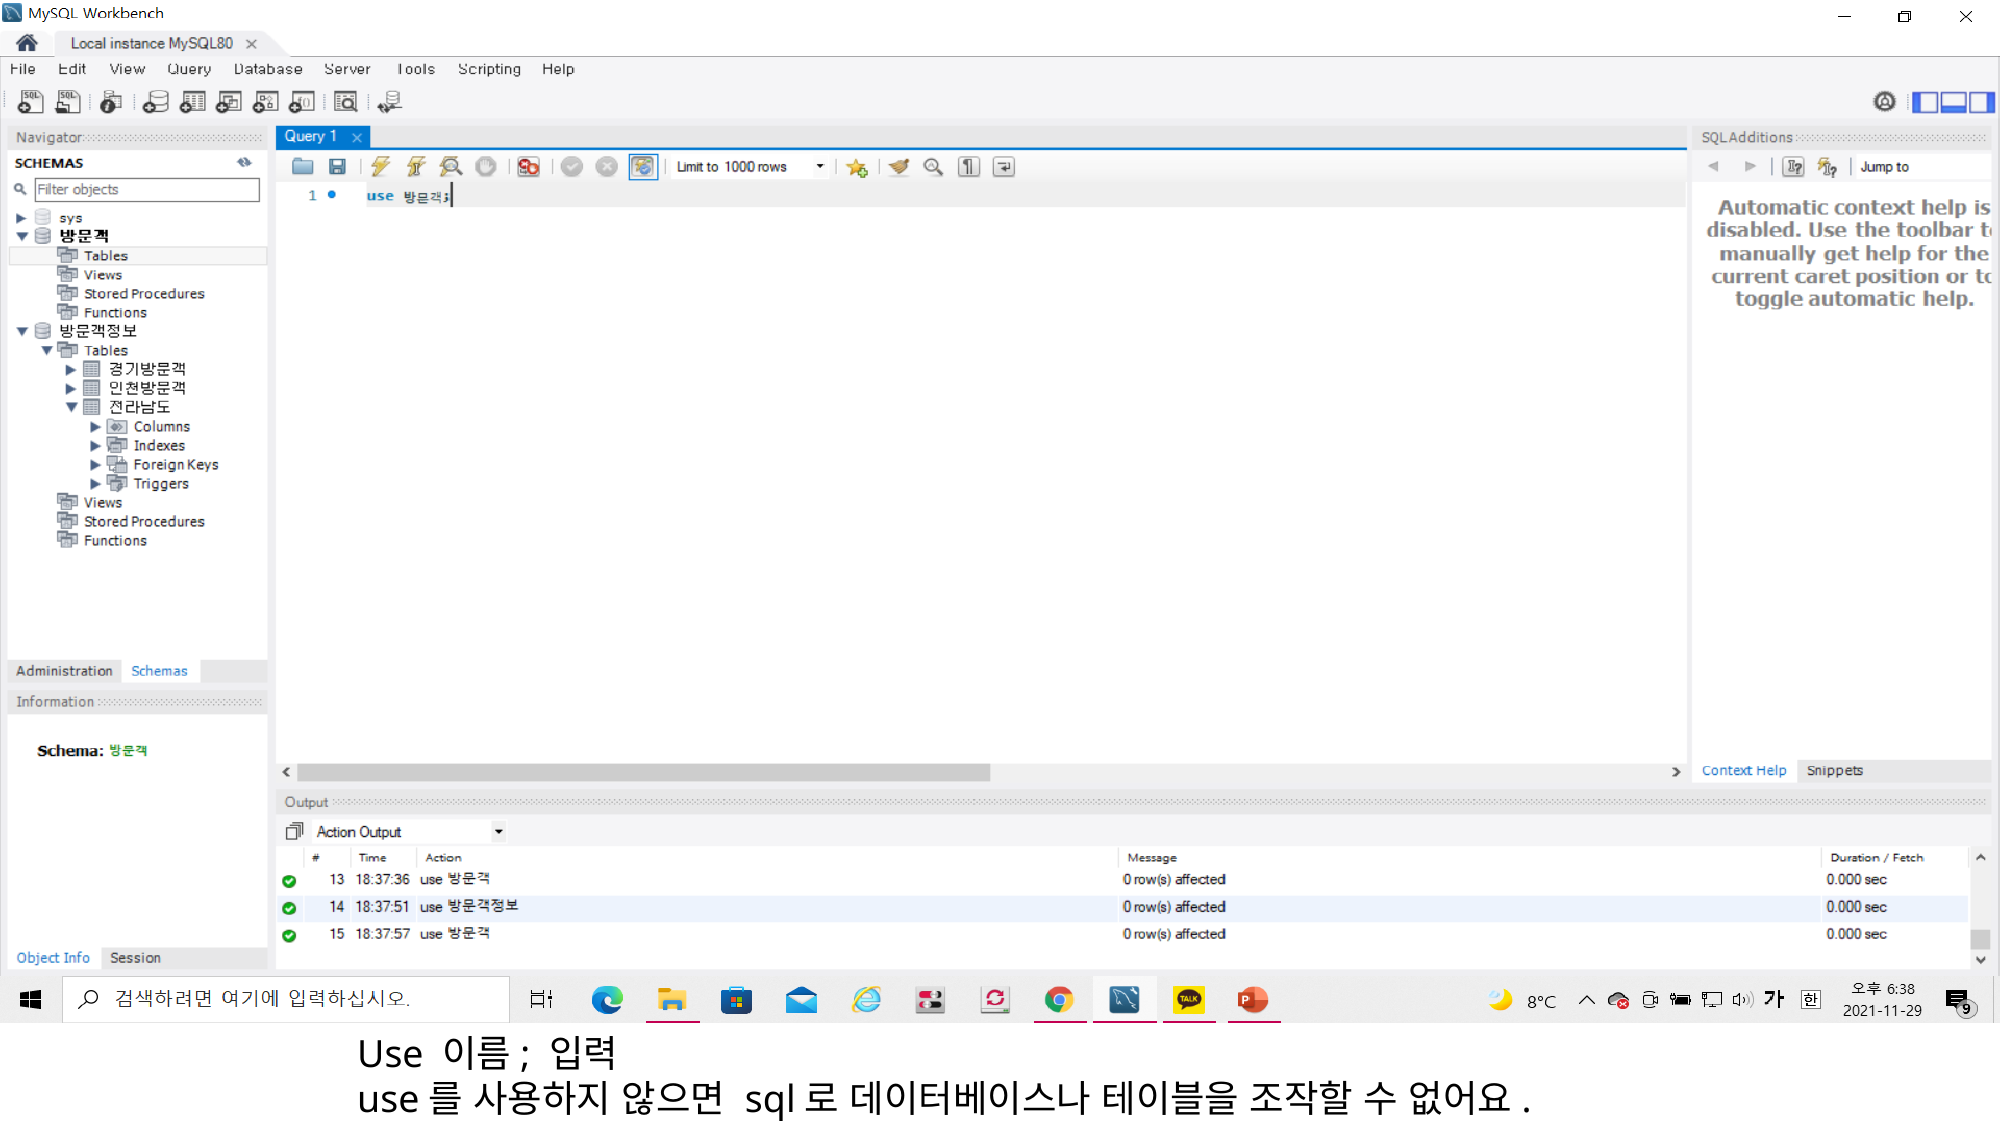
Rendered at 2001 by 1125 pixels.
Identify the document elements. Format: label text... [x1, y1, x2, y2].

picture [0, 0, 2000, 1023]
text_box Use 이름; 입력 use를 사용하지 않으면 sql로 데이터베이스나 테이블을 조작할 수 없어요. [342, 1023, 1597, 1125]
